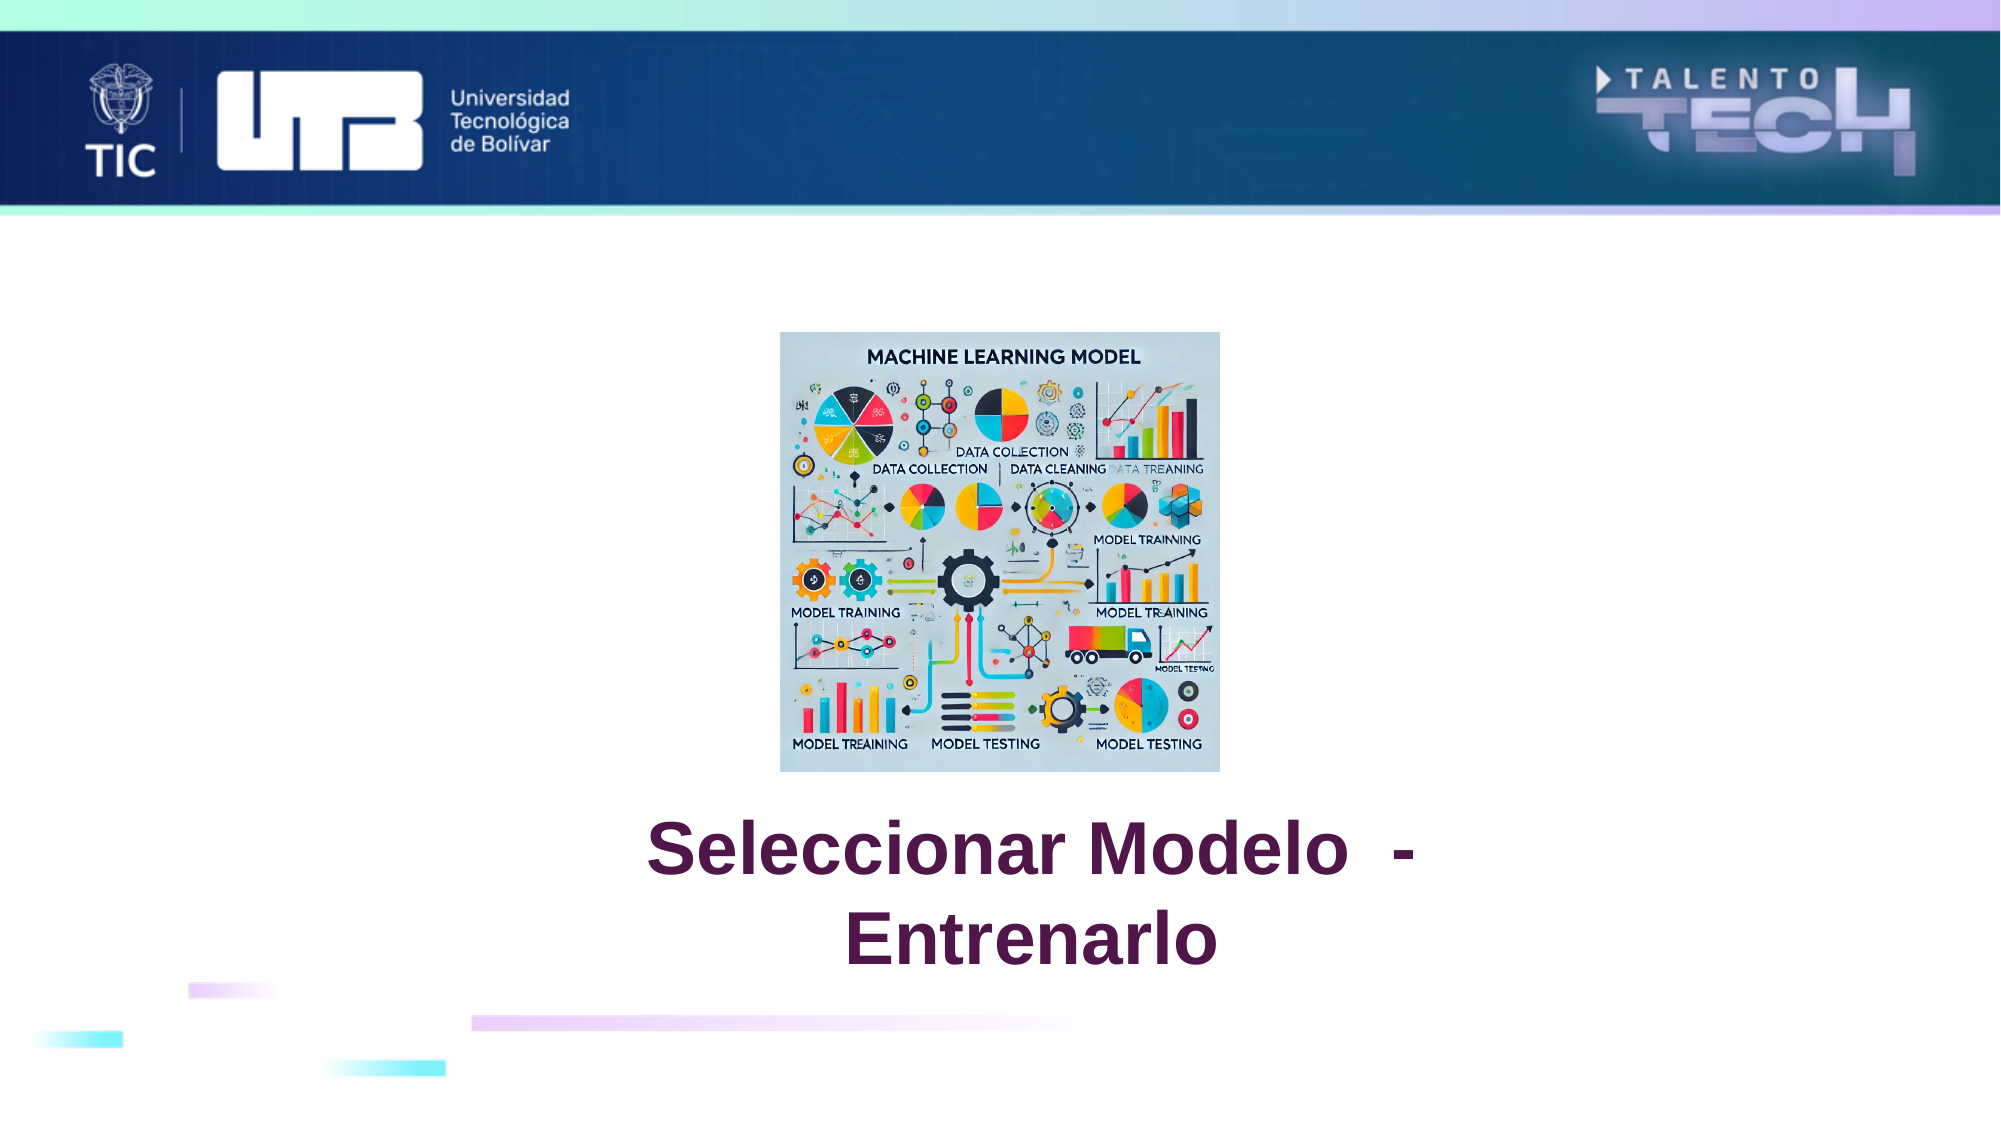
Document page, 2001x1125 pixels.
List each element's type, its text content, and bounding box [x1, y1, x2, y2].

picture [0, 0, 2001, 1125]
text_box Seleccionar Modelo - Entrenarlo [456, 792, 1607, 988]
